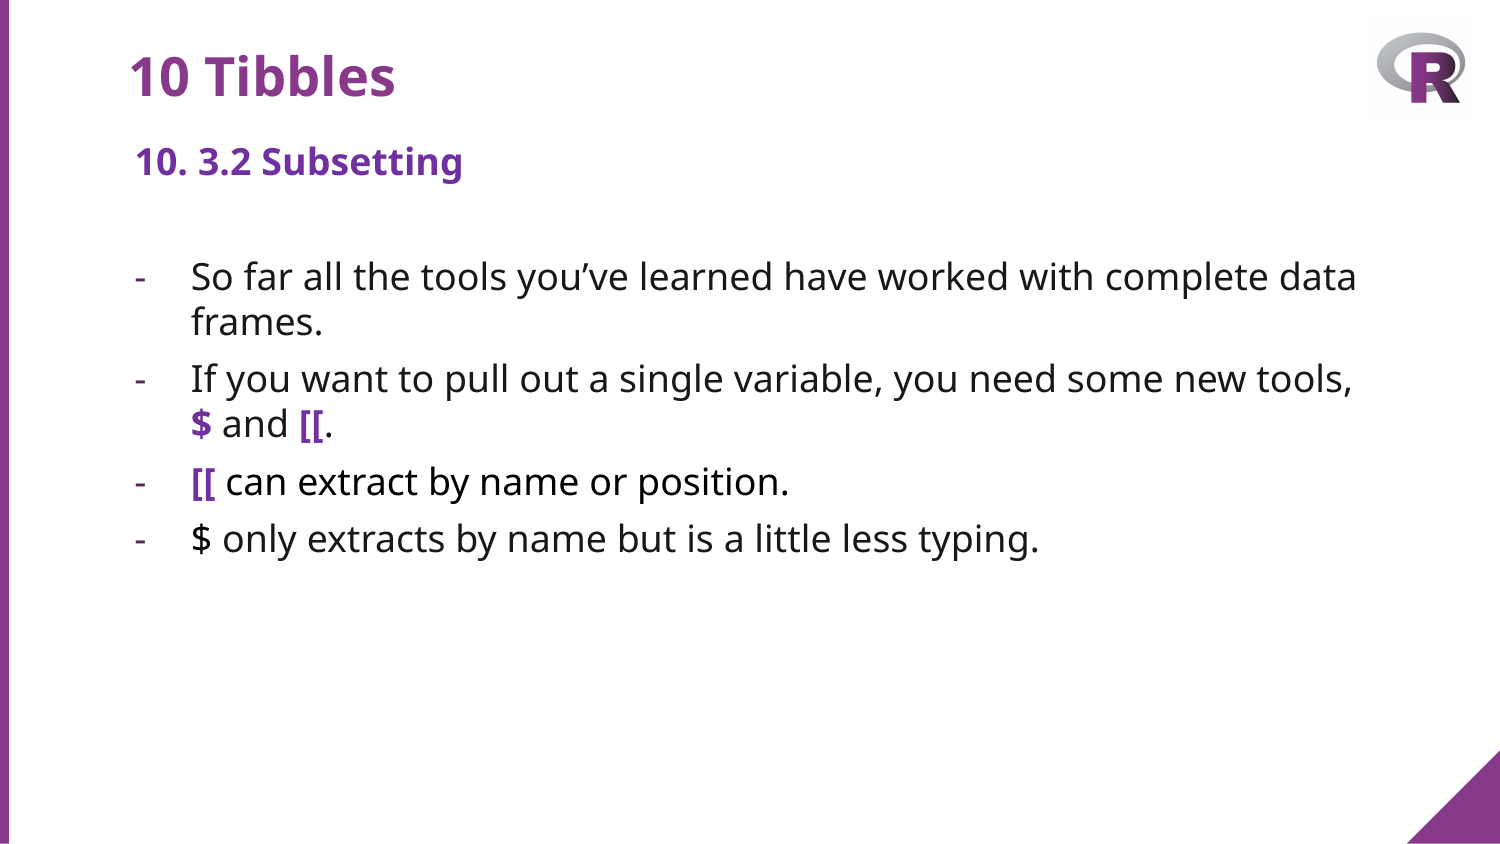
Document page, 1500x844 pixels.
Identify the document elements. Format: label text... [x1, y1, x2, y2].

list 10. 3.2 Subsetting So far all the tools you’ve learned have worked with complete data frames. If you want to pull out a single variable, you need some new tools, $ and [[. [[ can extract by name or position. $ only extracts by name but is a little less typing. [100, 122, 1387, 745]
picture [1367, 14, 1475, 122]
title 10 Tibbles [113, 27, 1224, 122]
